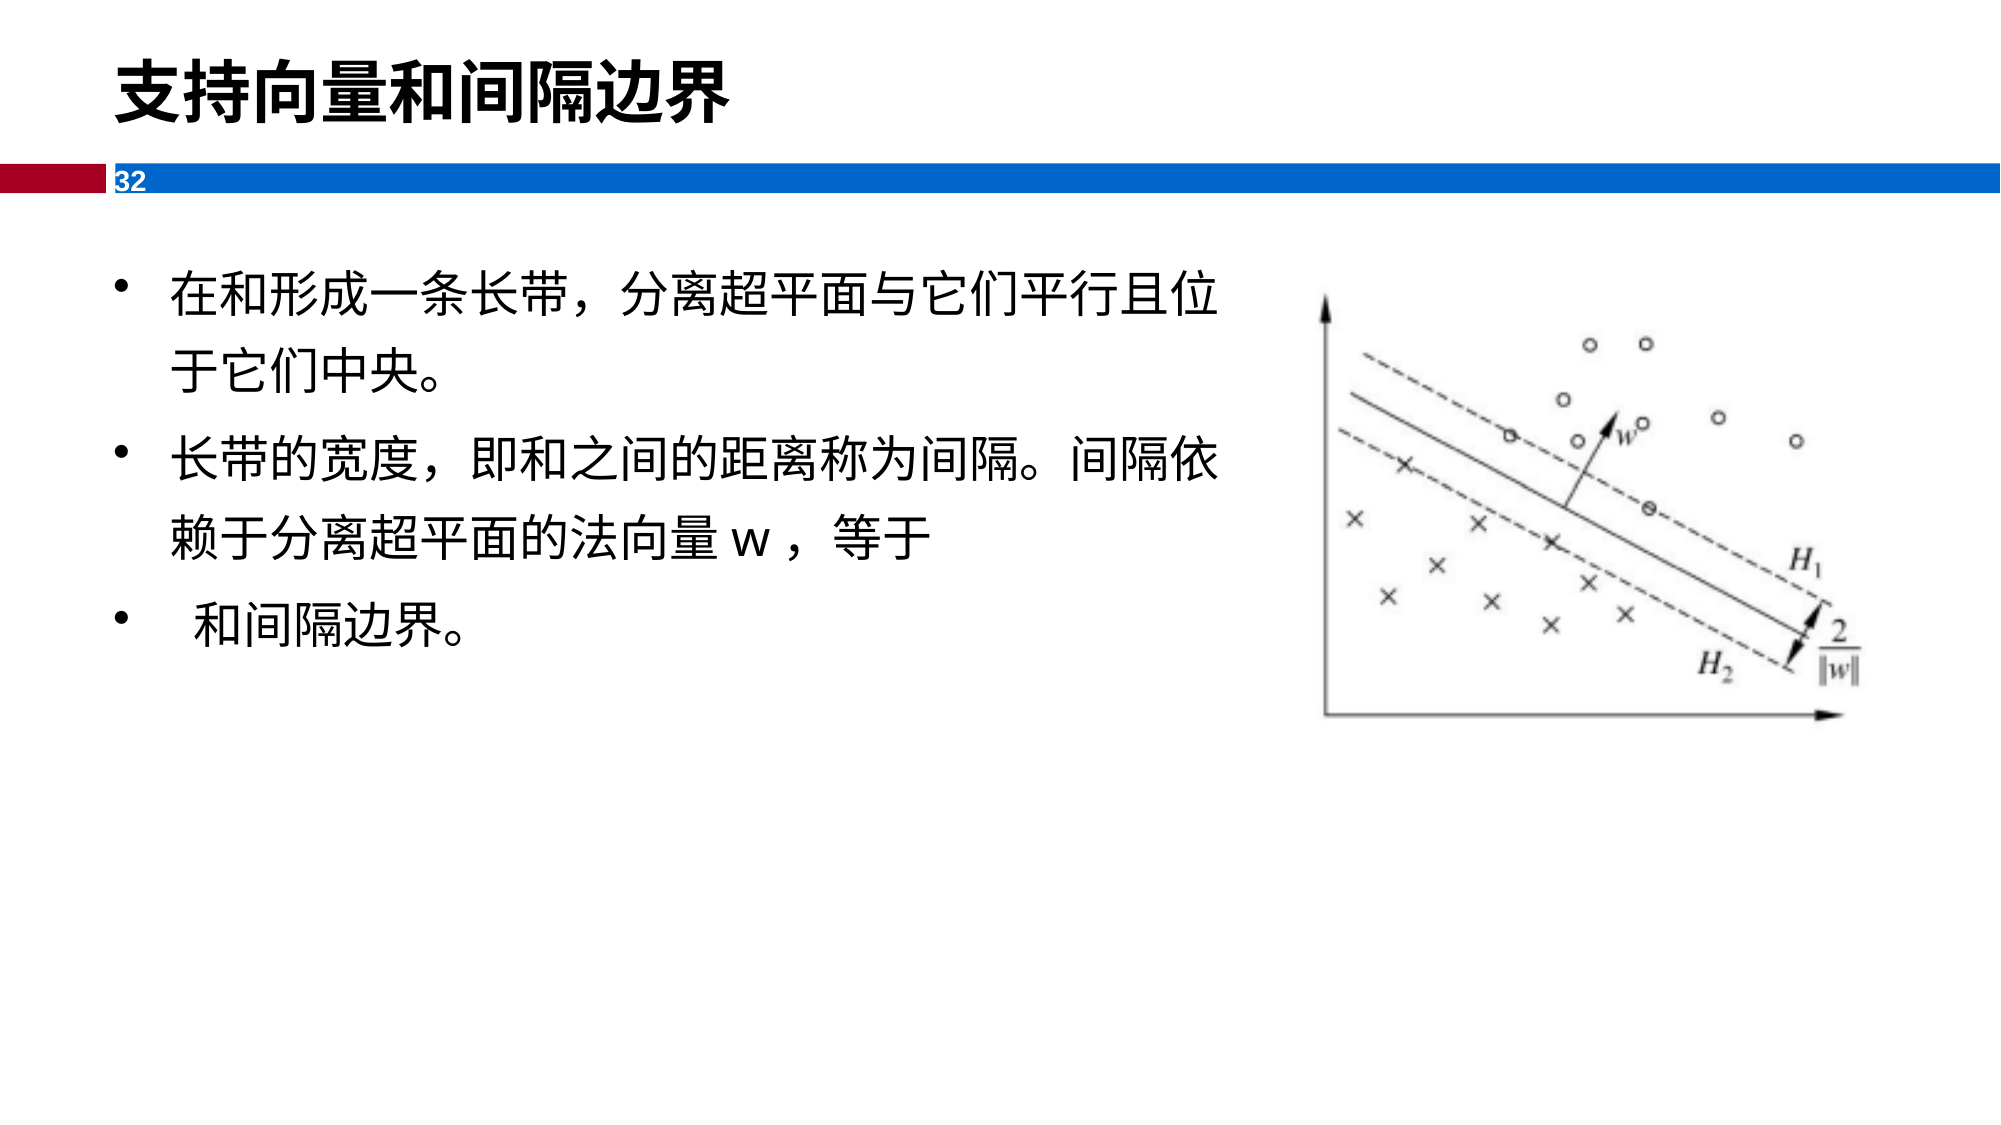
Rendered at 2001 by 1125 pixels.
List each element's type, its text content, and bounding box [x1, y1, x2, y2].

picture [1243, 255, 1963, 746]
text_box 支持向量和间隔边界 [98, 0, 1824, 209]
